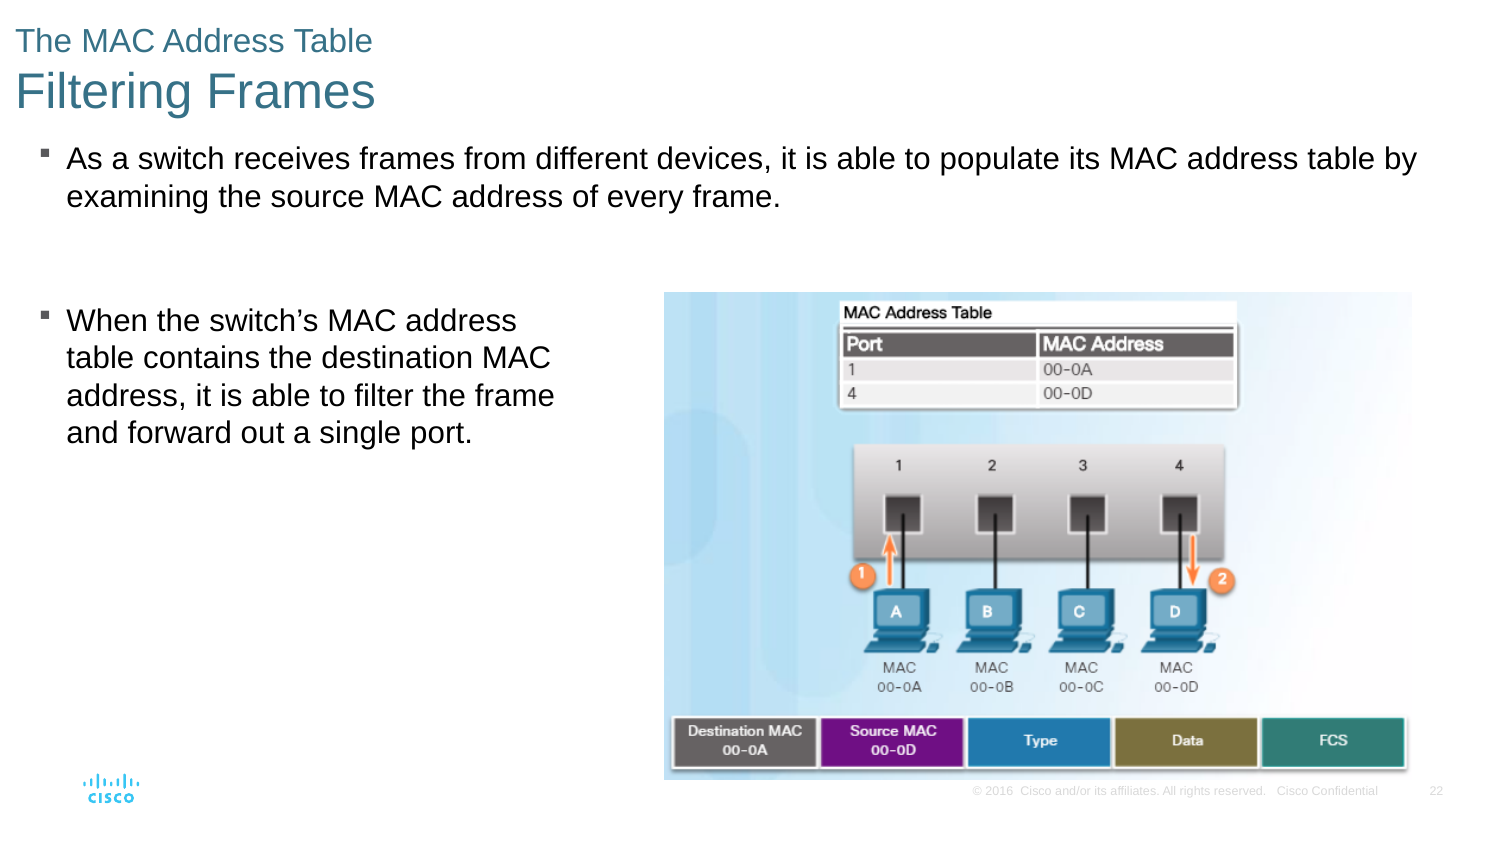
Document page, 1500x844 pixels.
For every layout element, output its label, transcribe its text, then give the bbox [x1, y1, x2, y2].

title The MAC Address Table Filtering Frames [0, 6, 1500, 131]
list As a switch receives frames from different devices, it is able to populate its MAC address table by examining the source MAC address of every frame. [23, 131, 1476, 306]
text_box When the switch’s MAC address table contains the destination MAC address, it is able to filter the frame and forward out a single port. [23, 292, 600, 736]
picture [663, 292, 1412, 780]
